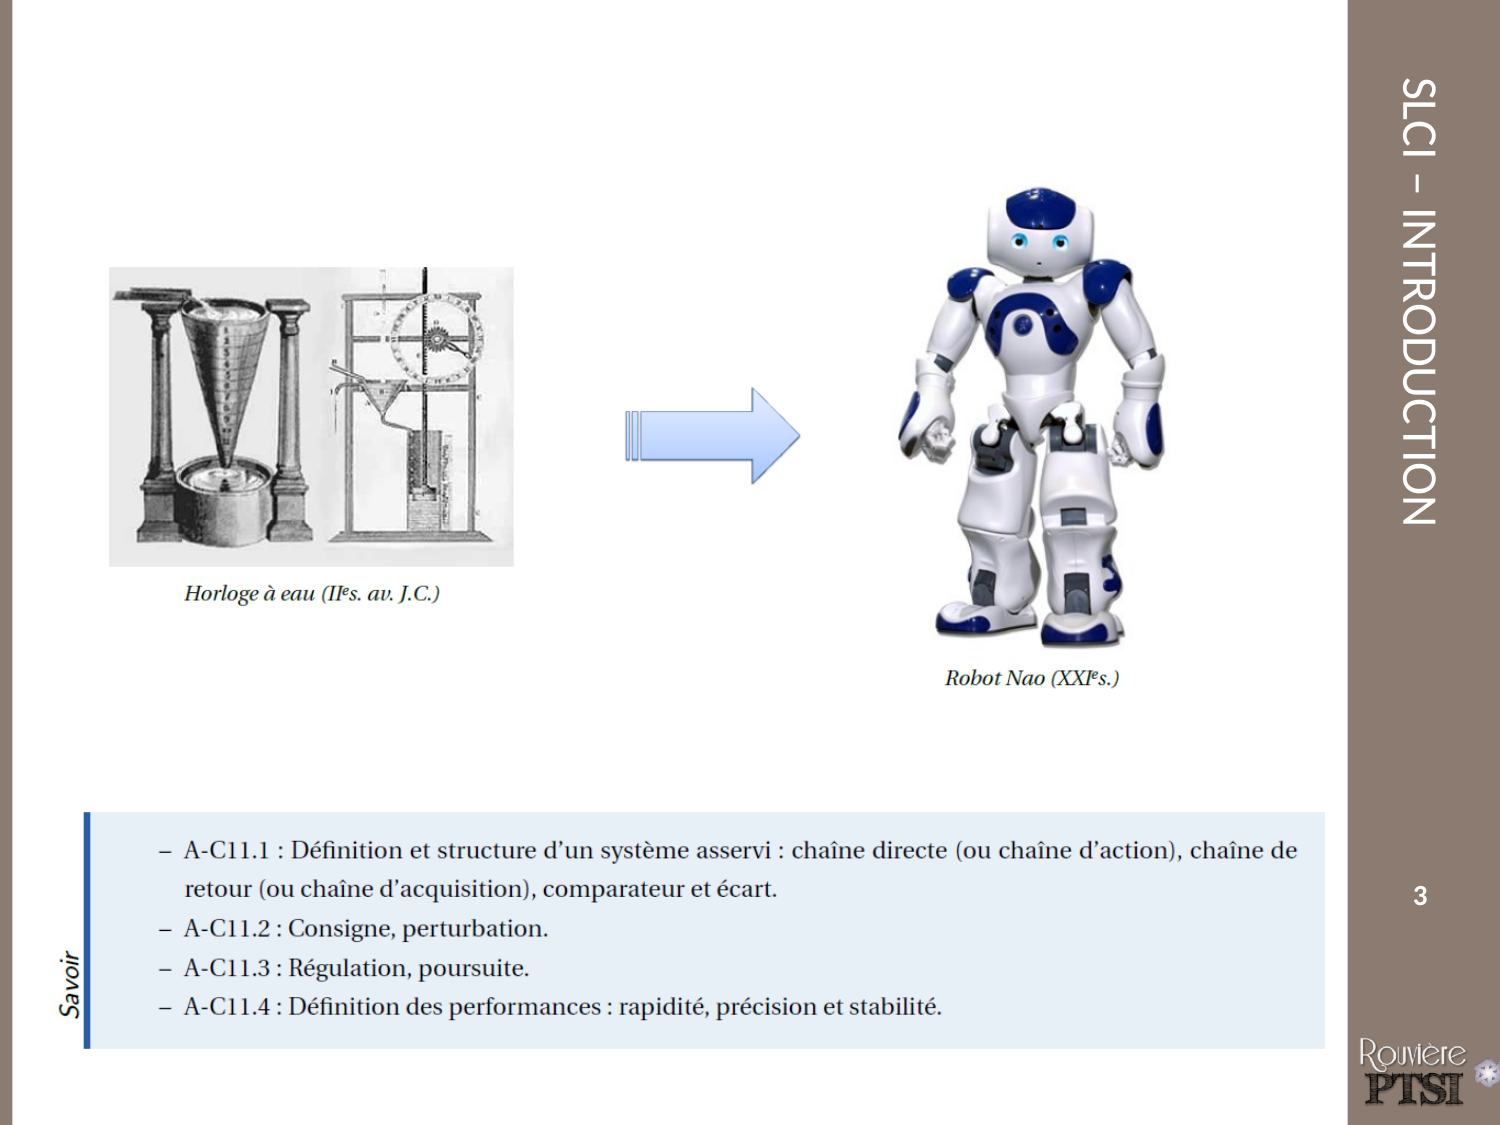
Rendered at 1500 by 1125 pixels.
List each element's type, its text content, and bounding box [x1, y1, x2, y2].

picture [88, 174, 1176, 699]
picture [52, 810, 1326, 1050]
slide_number 3 [1340, 869, 1500, 917]
picture [1359, 1037, 1500, 1109]
